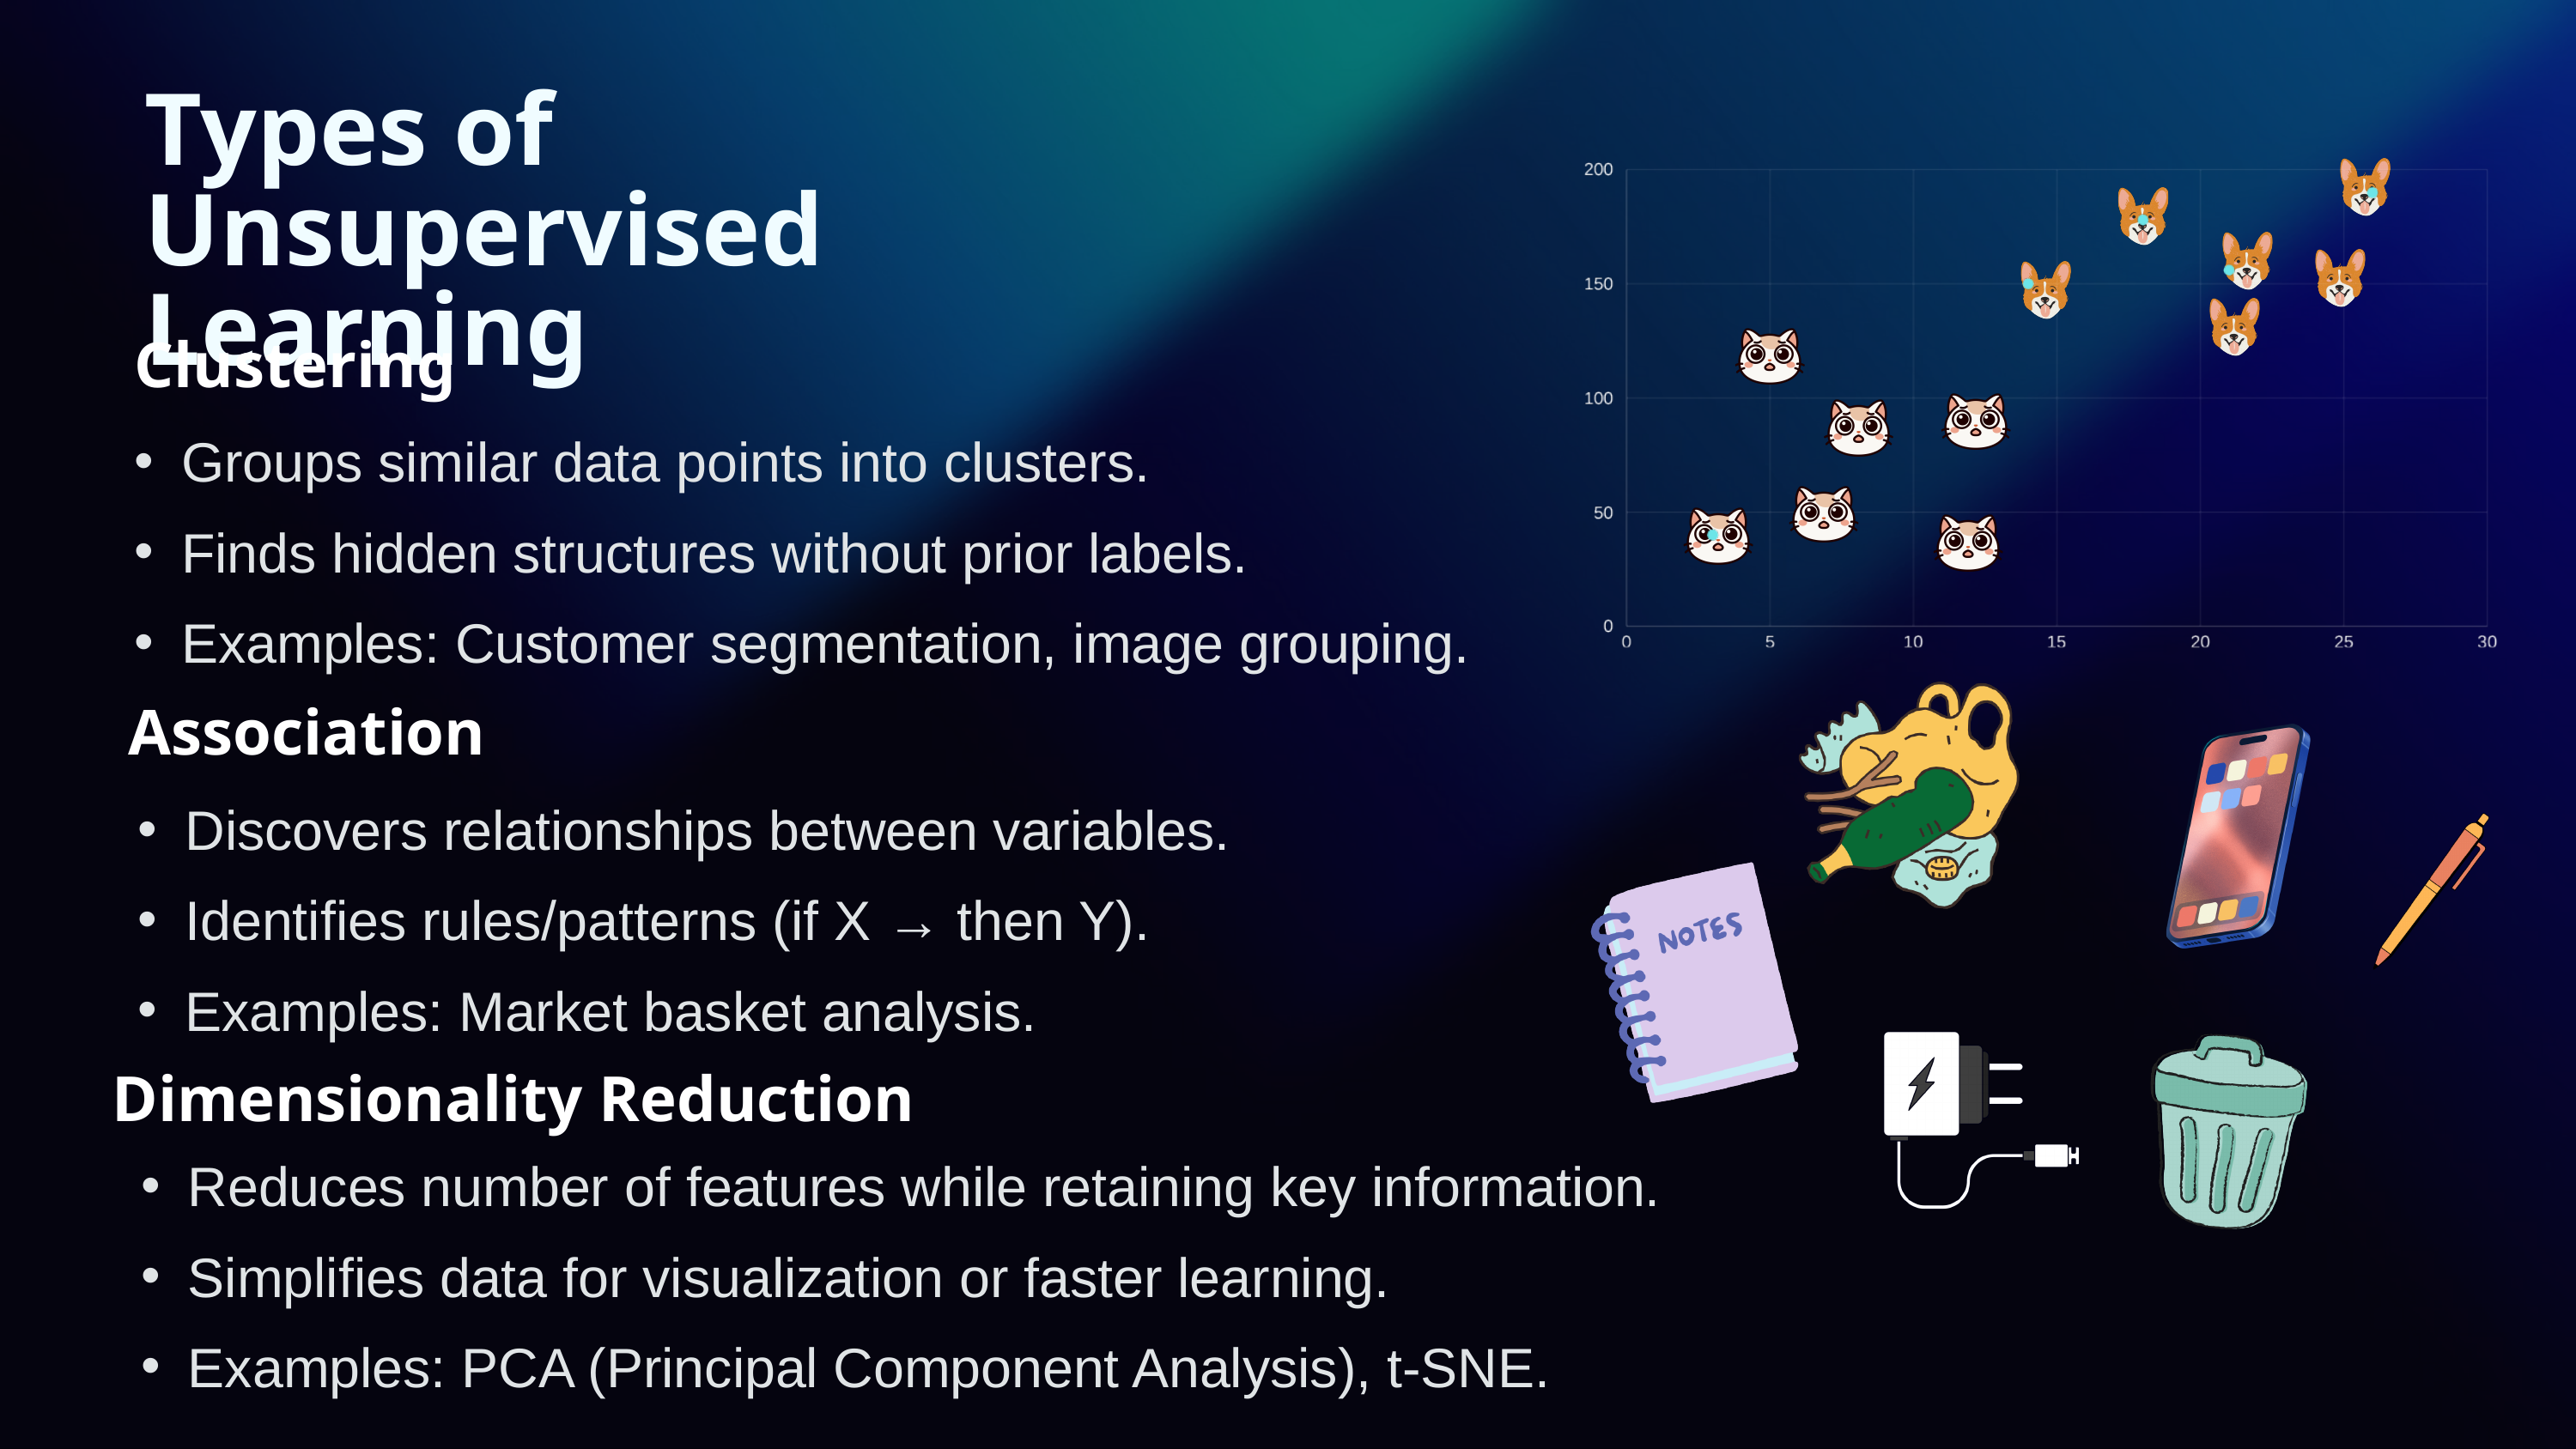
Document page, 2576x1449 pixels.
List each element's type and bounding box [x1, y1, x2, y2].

text_box [0, 693, 1653, 1032]
text_box [0, 0, 2576, 1449]
text_box [0, 324, 1591, 664]
text_box [1568, 147, 2516, 664]
